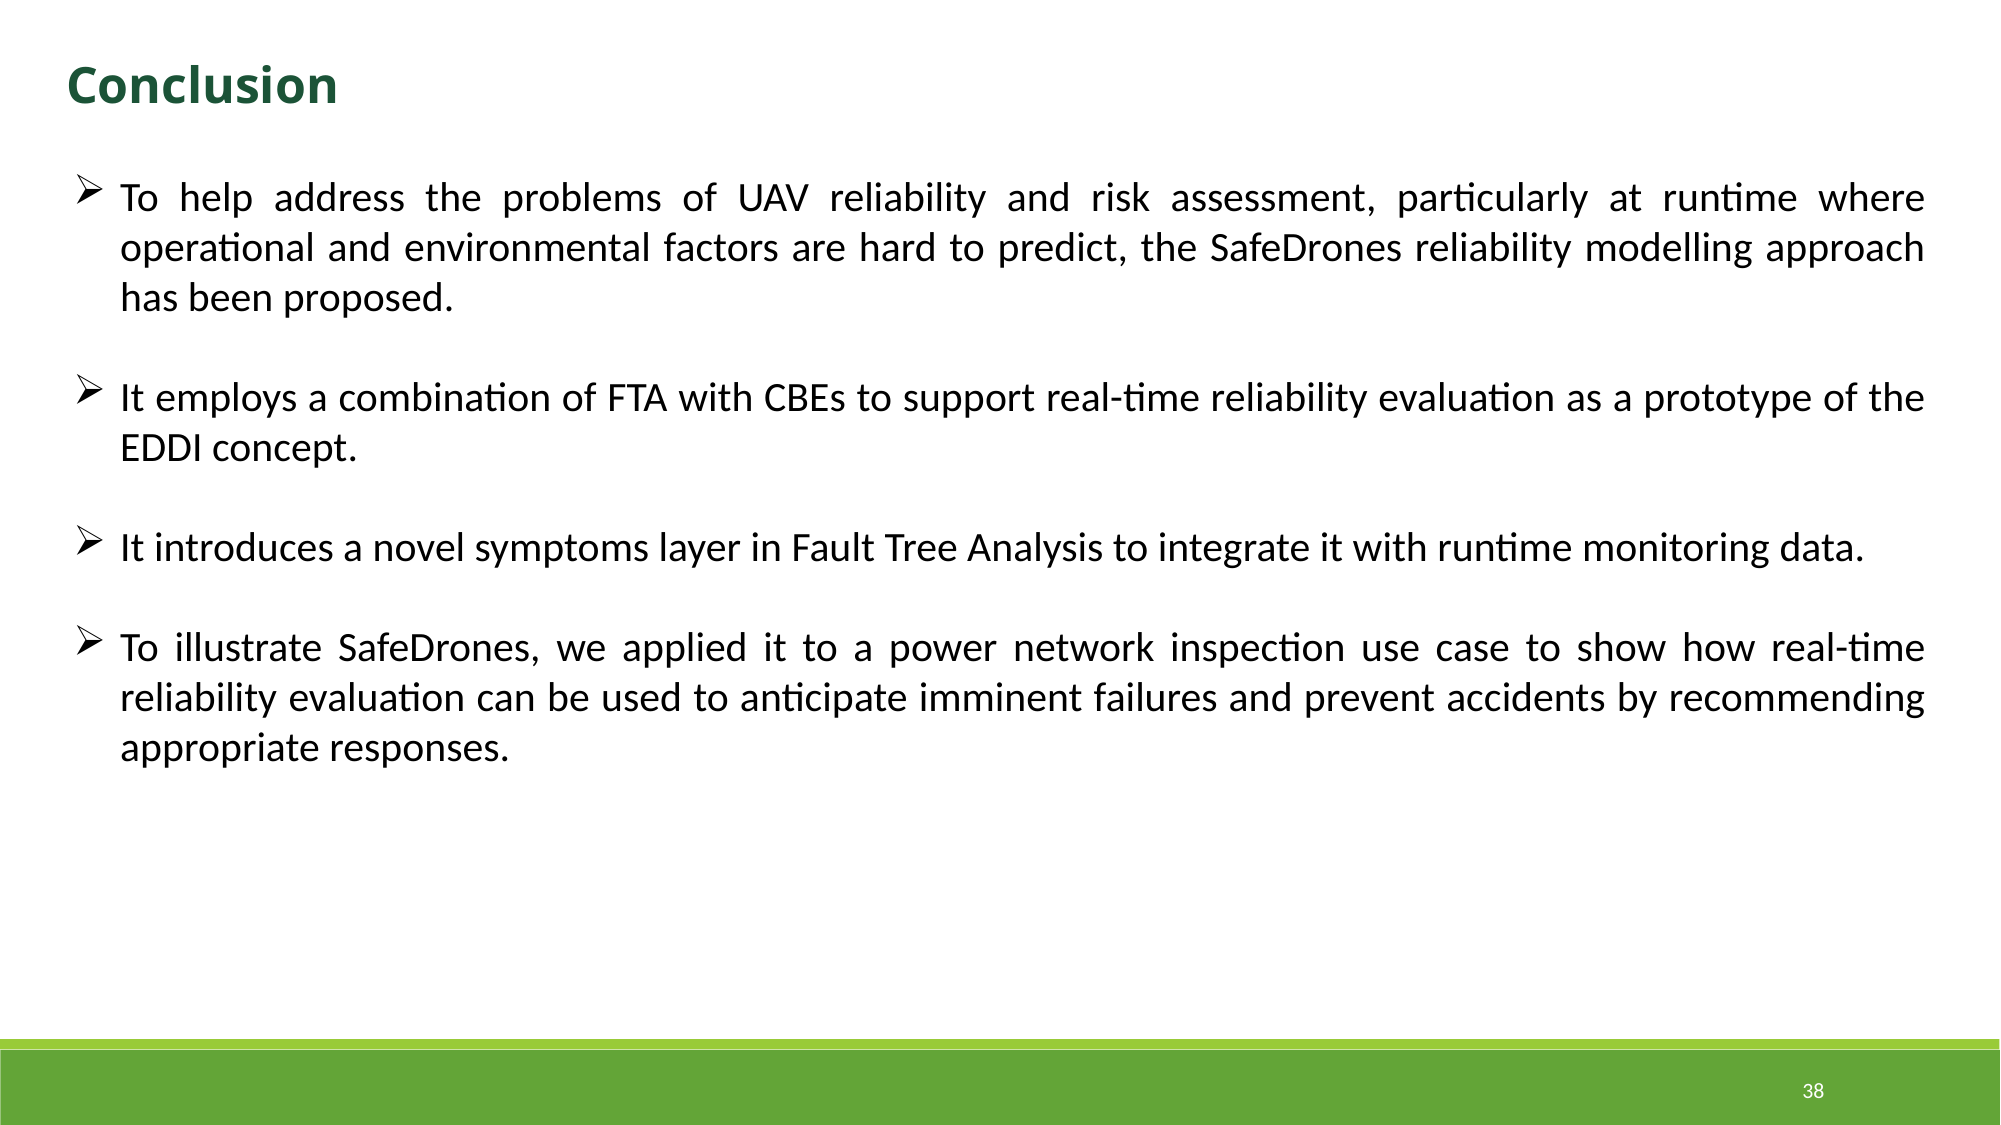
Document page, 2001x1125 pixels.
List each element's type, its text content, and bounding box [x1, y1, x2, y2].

text_box To help address the problems of UAV reliability and risk assessment, particularly at runtime where operational and environmental factors are hard to predict, the SafeDrones reliability modelling approach has been proposed. It employs a combination of FTA with CBEs to support real-time reliability evaluation as a prototype of the EDDI concept. It introduces a novel symptoms layer in Fault Tree Analysis to integrate it with runtime monitoring data. To illustrate SafeDrones, we applied it to a power network inspection use case to show how real-time reliability evaluation can be used to anticipate imminent failures and prevent accidents by recommending appropriate responses. [58, 162, 1942, 778]
text_box Conclusion [58, 61, 1826, 162]
slide_number 38 [1624, 1059, 1840, 1120]
